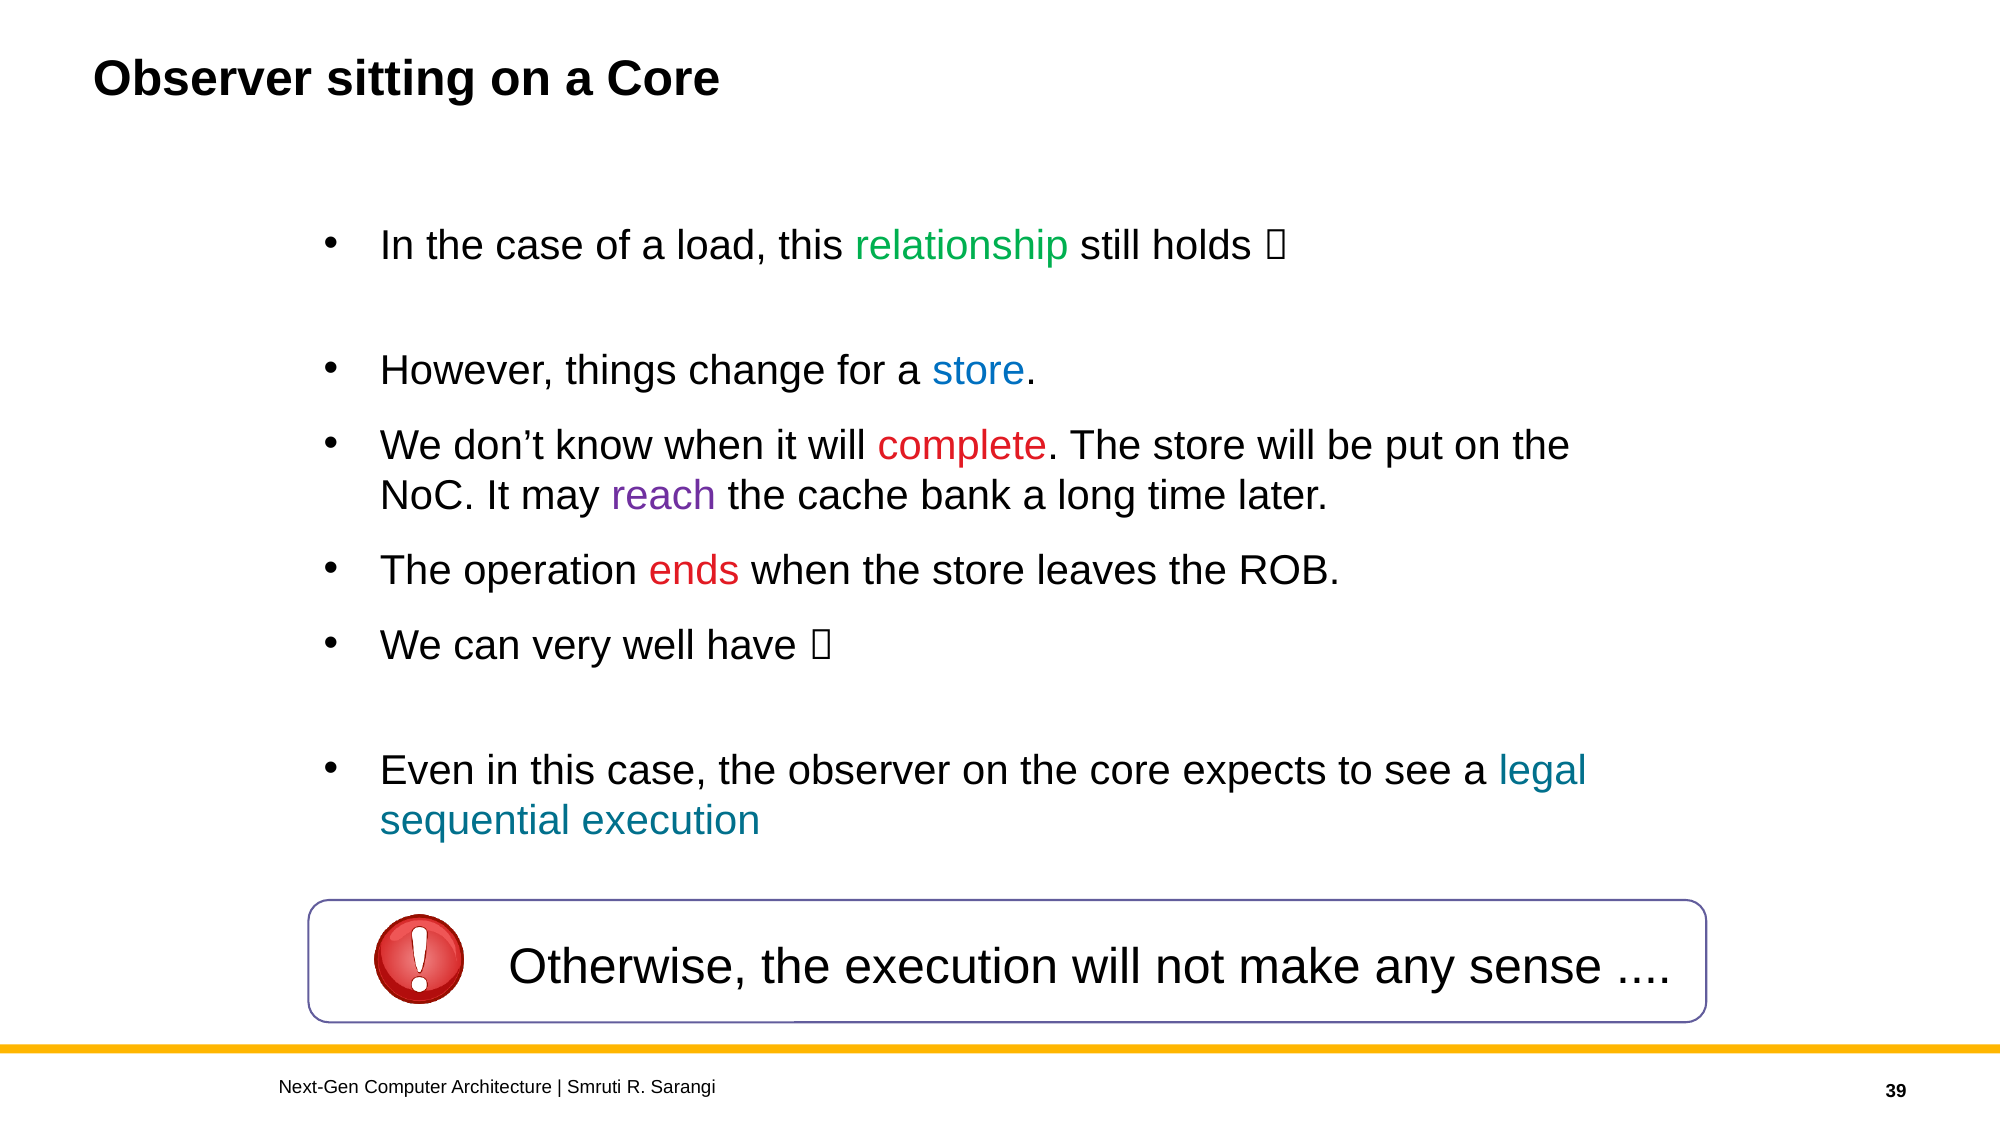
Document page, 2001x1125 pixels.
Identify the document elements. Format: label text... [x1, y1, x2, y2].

text_box Otherwise, the execution will not make any sense .... [493, 926, 1750, 1002]
footer Next-Gen Computer Architecture | Smruti R. Sarangi [263, 1067, 1464, 1105]
slide_number 39 [1711, 1071, 1922, 1109]
picture [374, 914, 465, 1005]
title Observer sitting on a Core [78, 45, 1578, 180]
text_box [307, 898, 1708, 1024]
